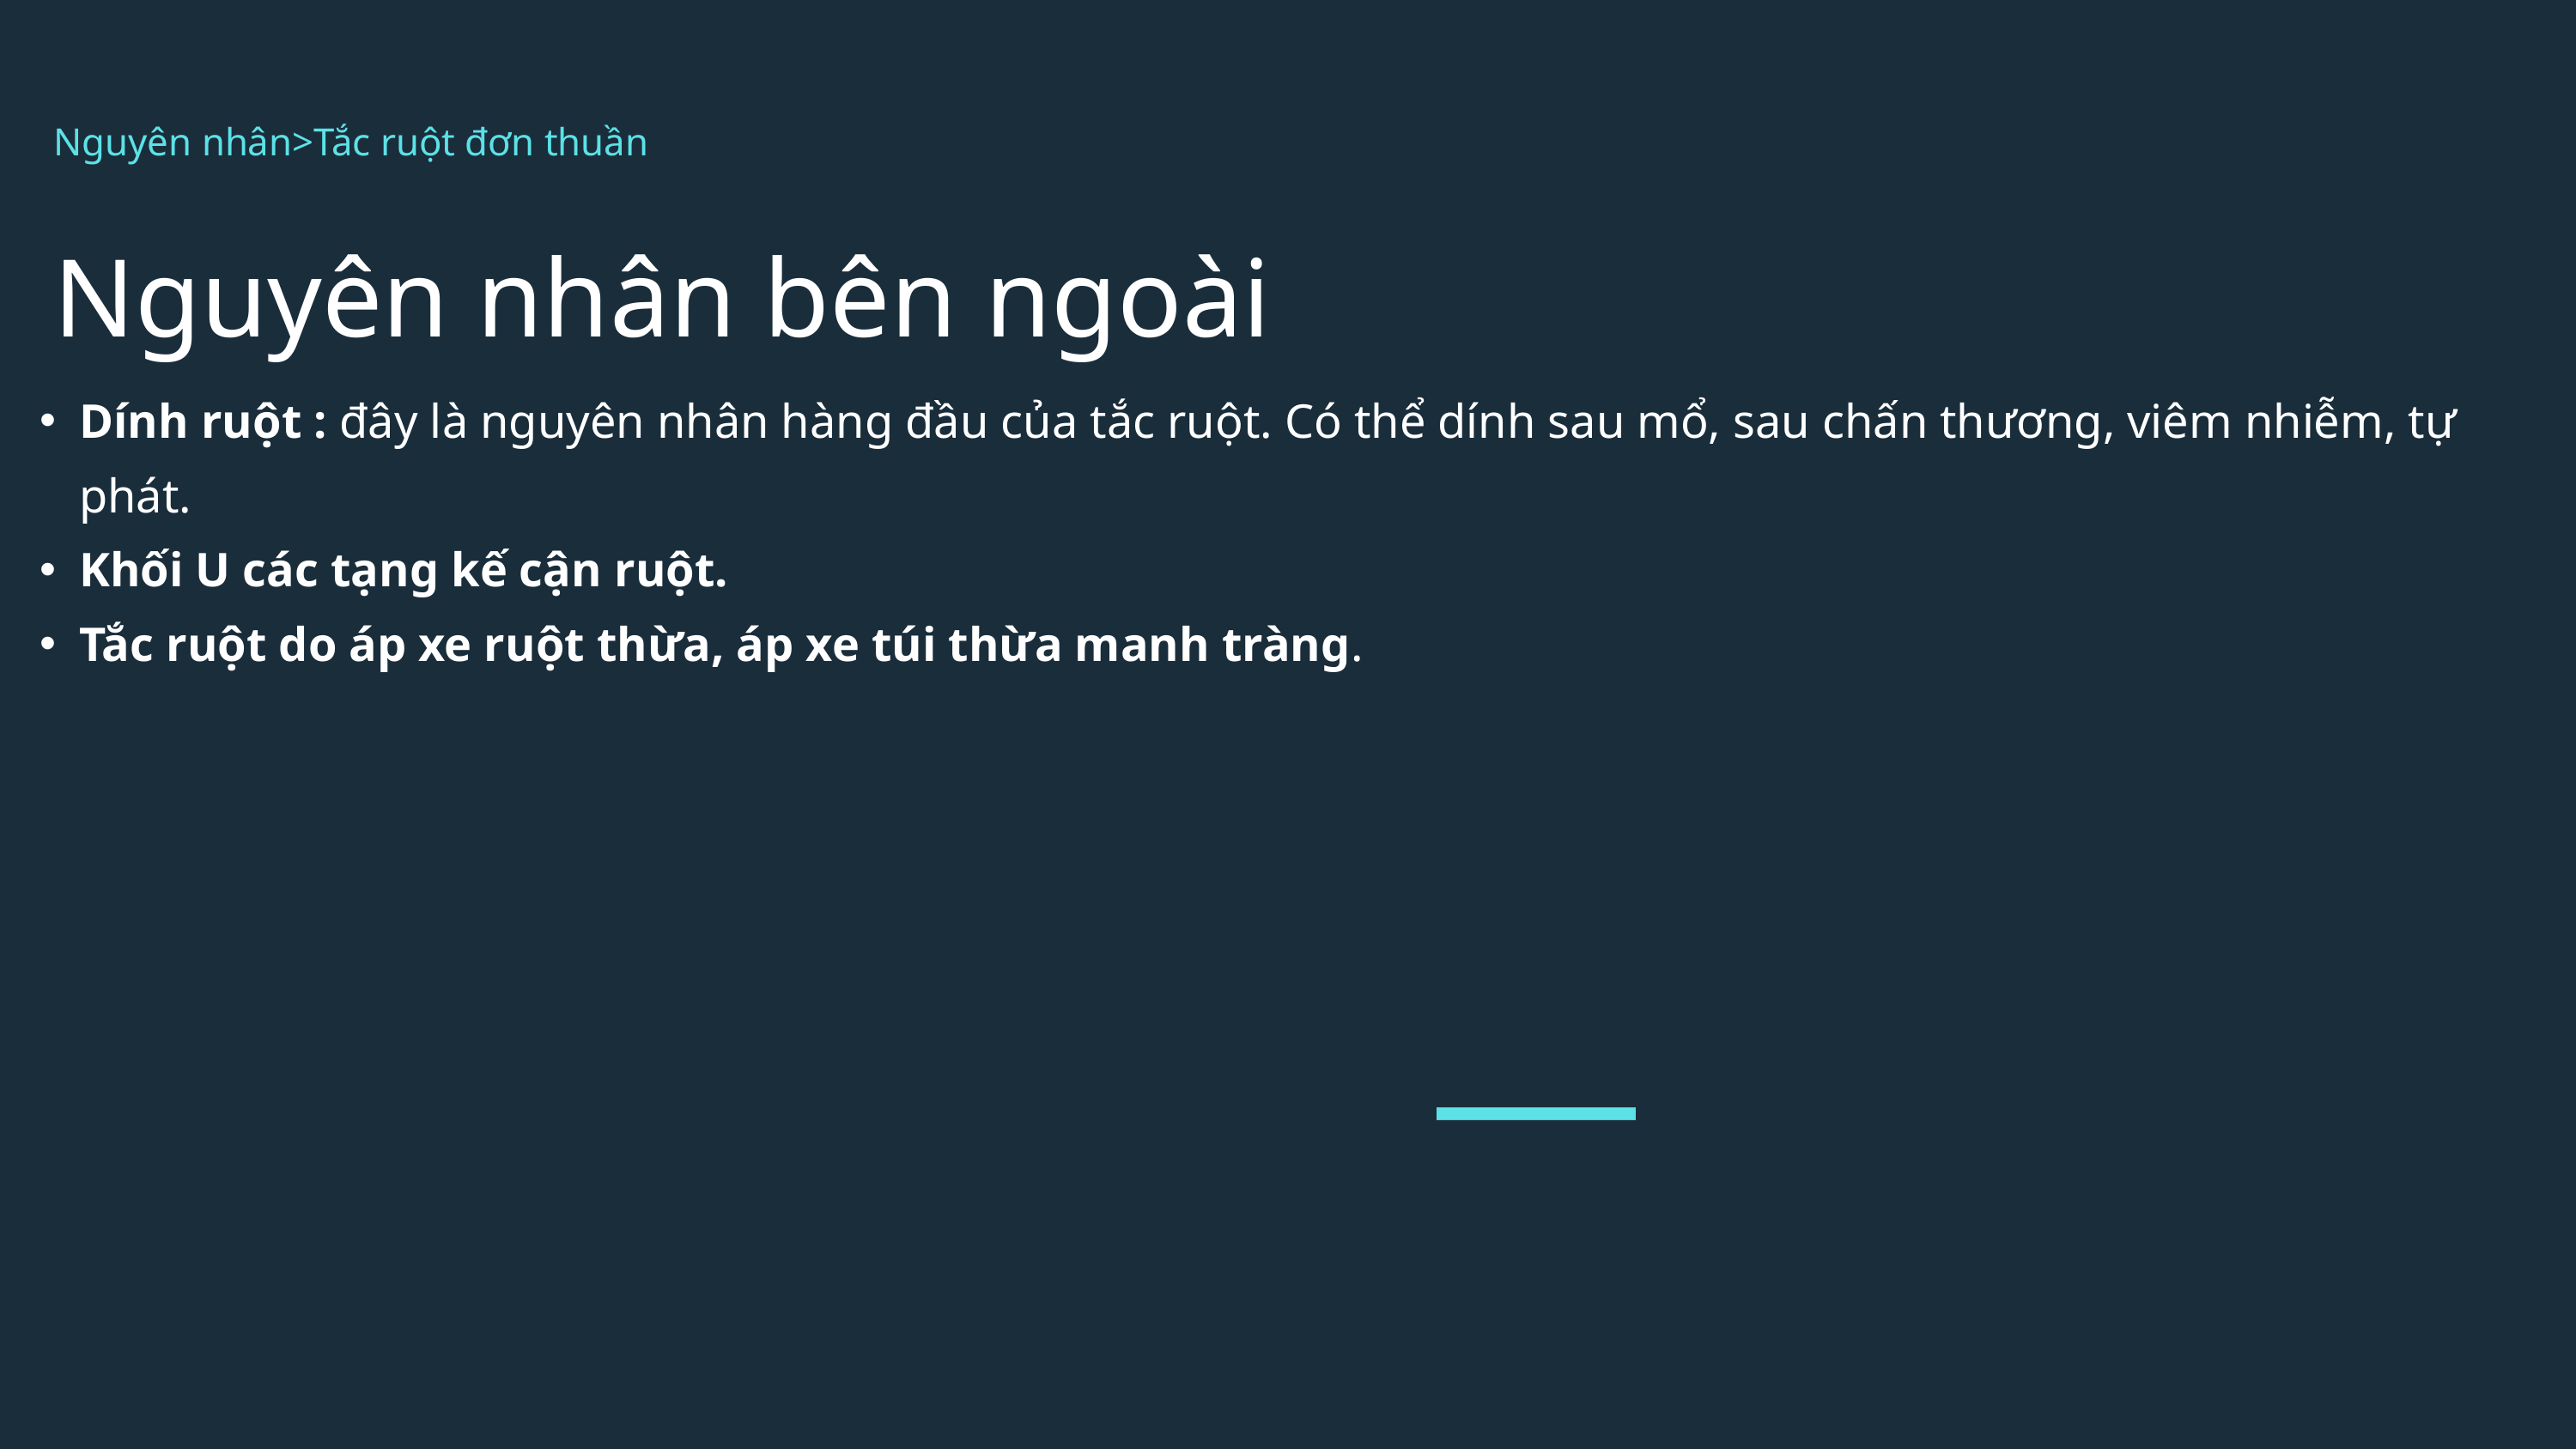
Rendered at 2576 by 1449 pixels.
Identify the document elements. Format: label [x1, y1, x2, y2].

text_box [0, 0, 2576, 1449]
picture [1437, 1106, 1637, 1121]
